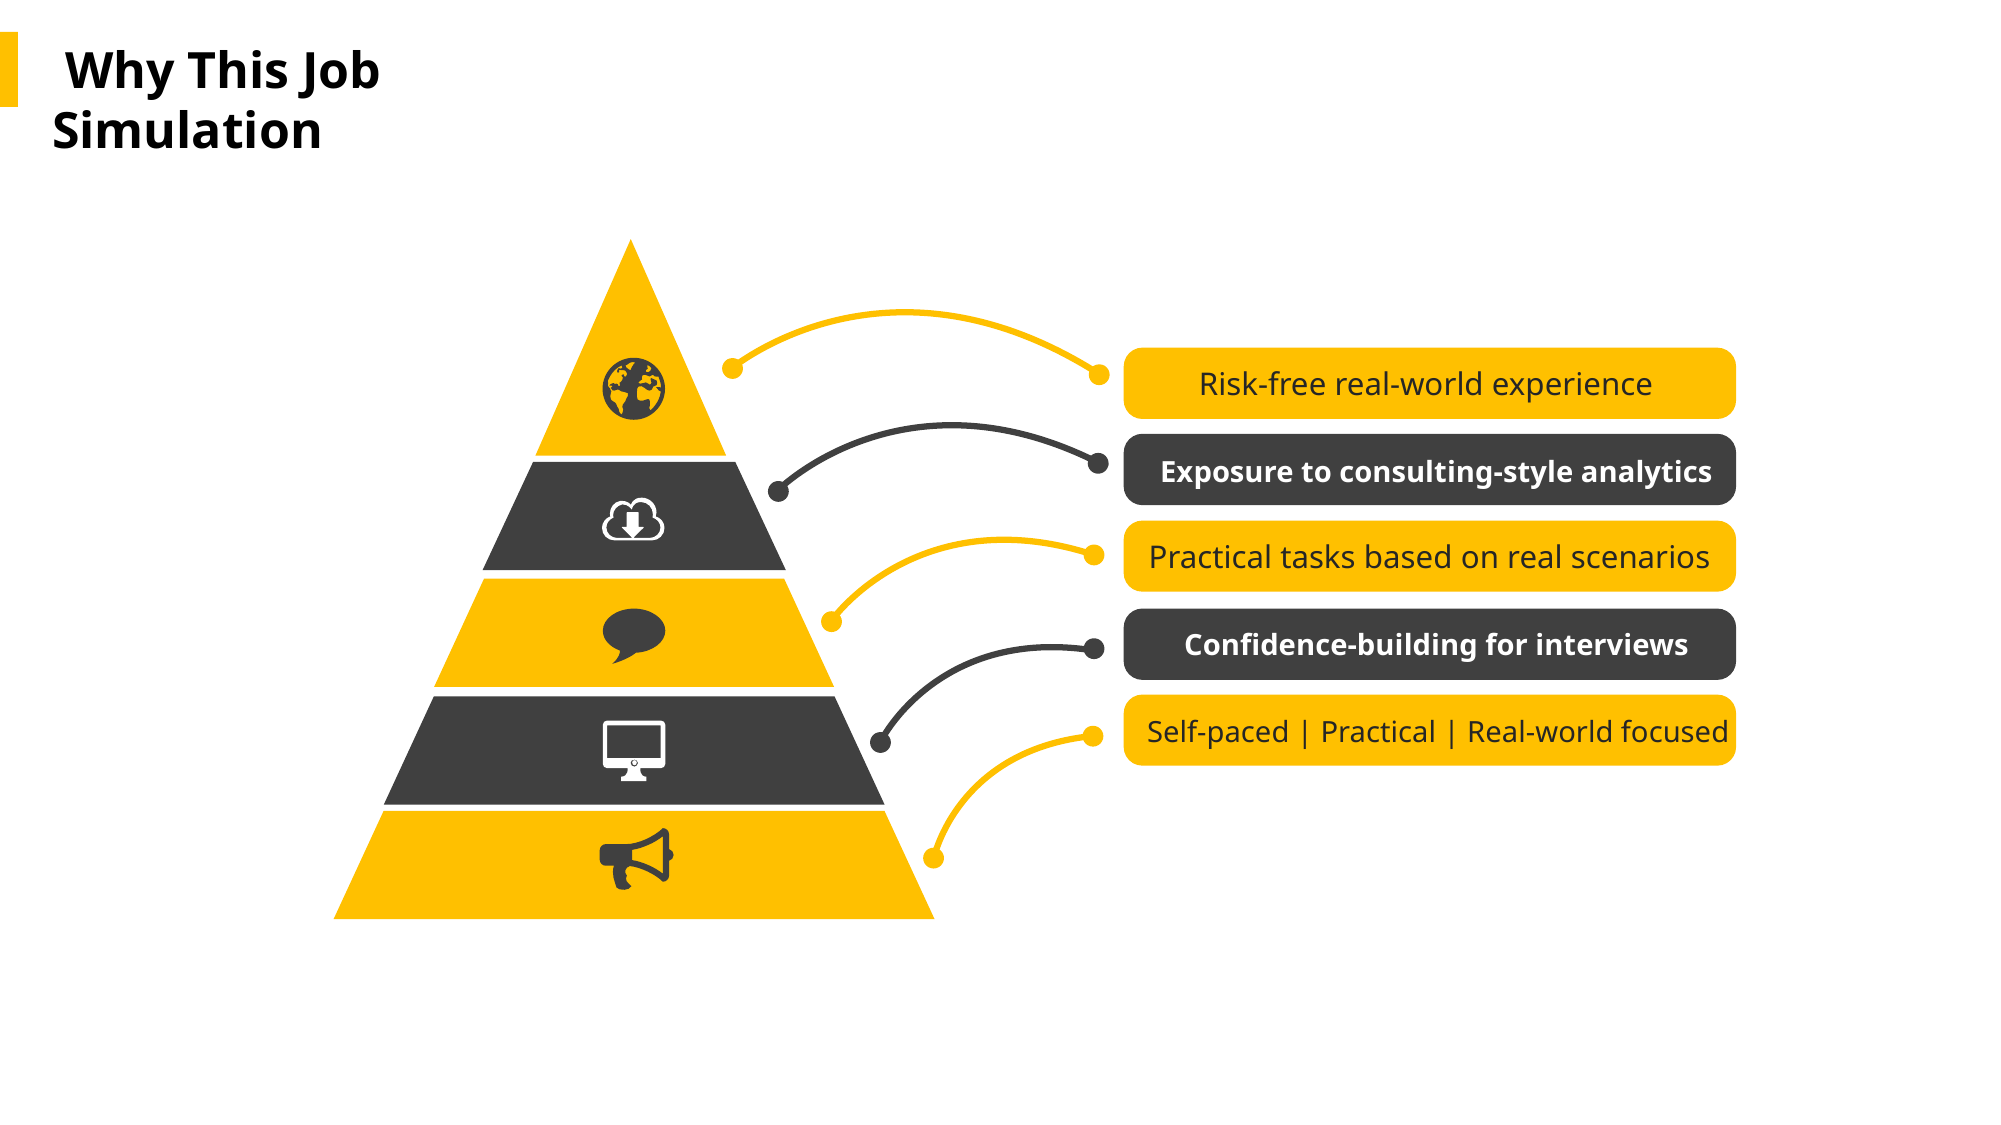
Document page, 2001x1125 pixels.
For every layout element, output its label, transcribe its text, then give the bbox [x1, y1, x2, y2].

text_box [1088, 364, 1110, 386]
text_box [923, 847, 944, 869]
text_box Why This Job Simulation [37, 31, 473, 166]
text_box [383, 696, 885, 805]
text_box [1082, 725, 1104, 747]
text_box [434, 578, 835, 687]
text_box [333, 810, 935, 920]
text_box [1126, 520, 1734, 530]
text_box [1123, 433, 1734, 506]
text_box [1087, 452, 1109, 474]
text_box [1083, 638, 1105, 660]
text_box Exposure to consulting-style analytics [1136, 443, 1737, 496]
text_box [722, 358, 743, 379]
text_box [602, 608, 666, 664]
text_box [0, 31, 19, 108]
text_box [821, 611, 842, 633]
text_box [767, 481, 789, 502]
text_box [1126, 583, 1734, 592]
text_box Self-paced | Practical | Real-world focused [1132, 703, 1765, 757]
text_box [870, 732, 891, 753]
text_box [599, 828, 674, 890]
text_box Practical tasks based on real scenarios [1123, 530, 1736, 583]
text_box [1123, 608, 1734, 680]
text_box [838, 539, 1084, 617]
text_box [482, 461, 786, 571]
text_box [937, 737, 1086, 852]
text_box [535, 239, 727, 456]
text_box Confidence-building for interviews [1137, 617, 1736, 670]
text_box [602, 357, 666, 420]
text_box [1083, 544, 1105, 566]
text_box [602, 497, 665, 541]
text_box [741, 312, 1090, 373]
text_box [1123, 347, 1737, 419]
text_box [602, 720, 666, 781]
text_box [786, 425, 1089, 490]
text_box Risk-free real-world experience [1136, 356, 1716, 410]
text_box [885, 647, 1086, 737]
text_box [1123, 694, 1734, 766]
